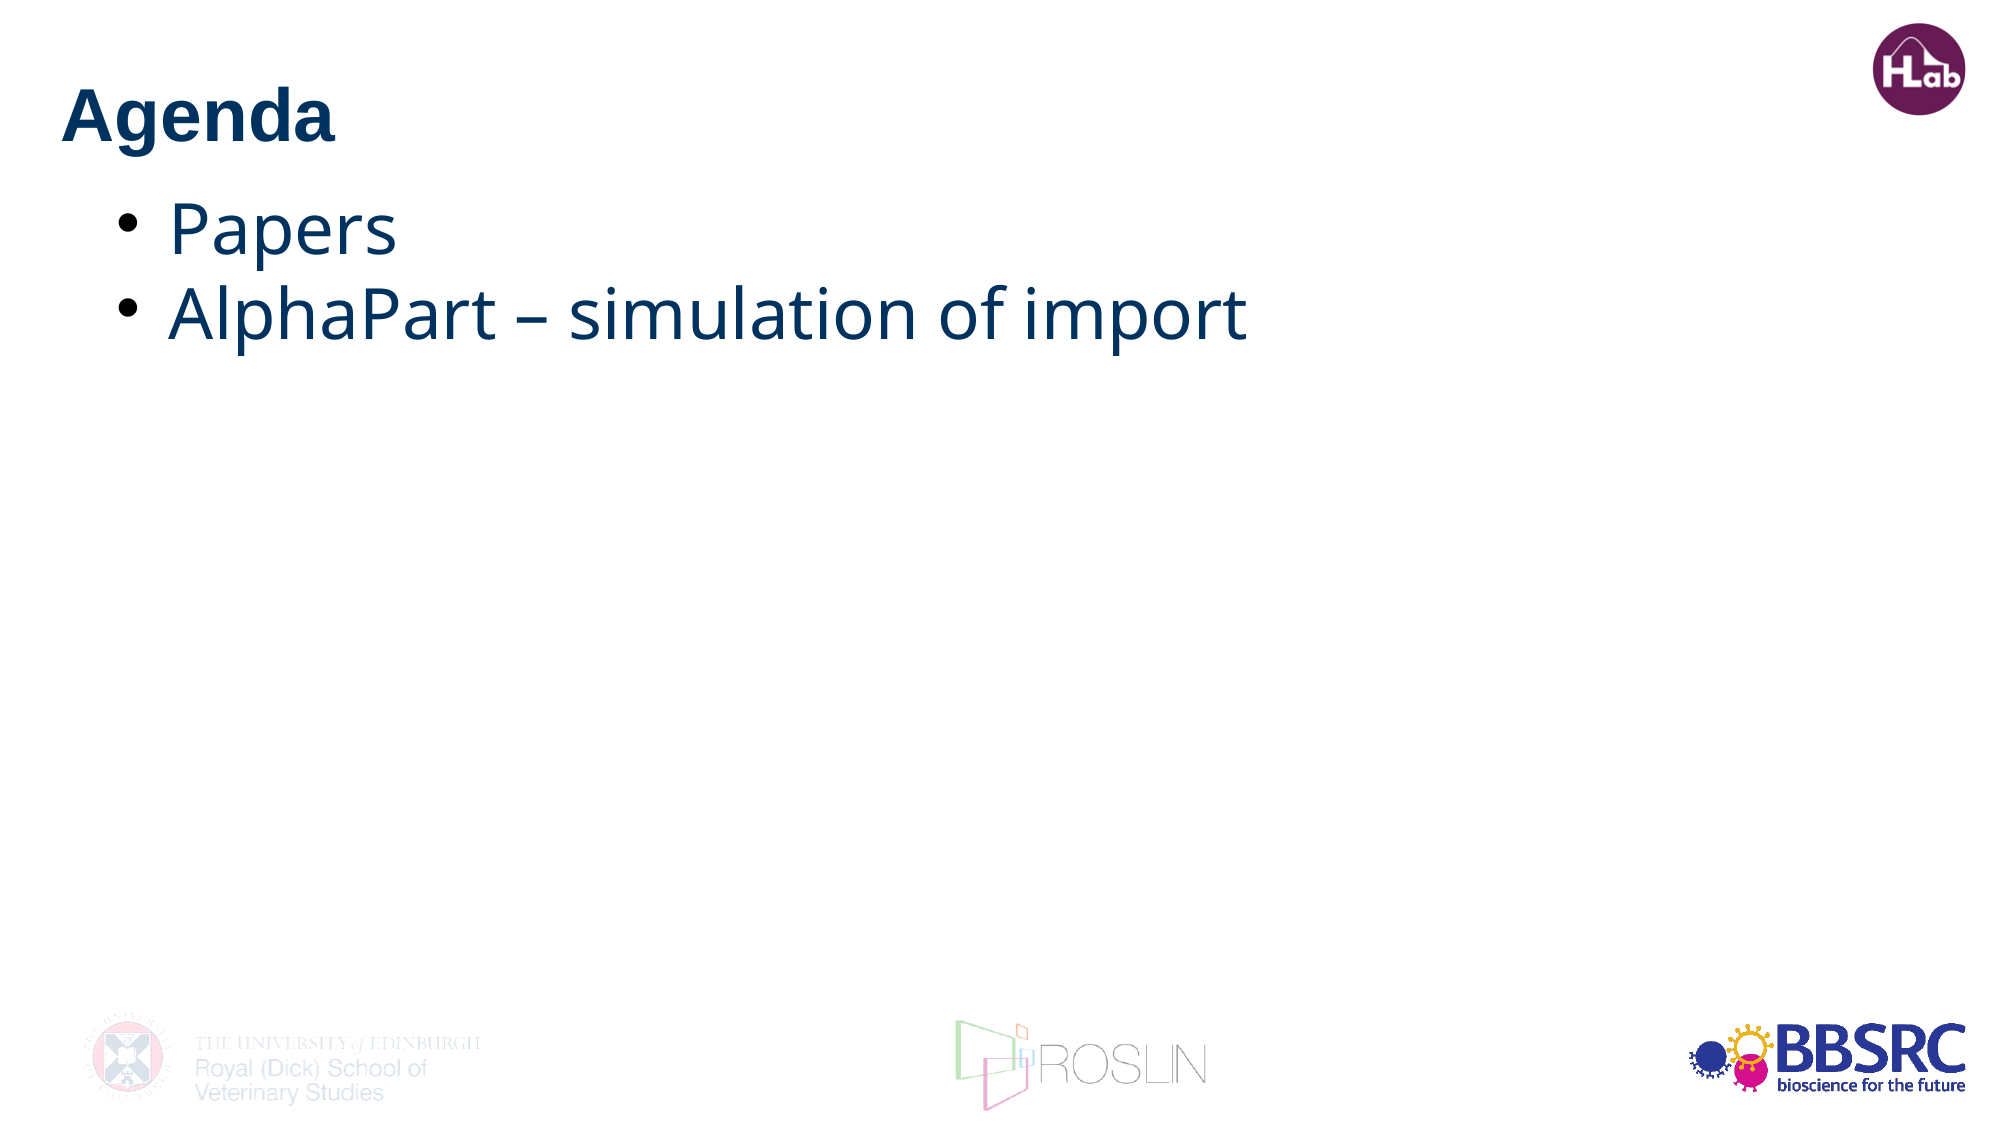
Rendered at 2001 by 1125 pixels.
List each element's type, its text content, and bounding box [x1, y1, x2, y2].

text_box Agenda [45, 59, 1925, 165]
picture [1687, 1020, 1966, 1098]
picture [948, 985, 1219, 1125]
text_box Papers AlphaPart – simulation of import [83, 176, 1966, 975]
text_box [86, 21, 1966, 128]
